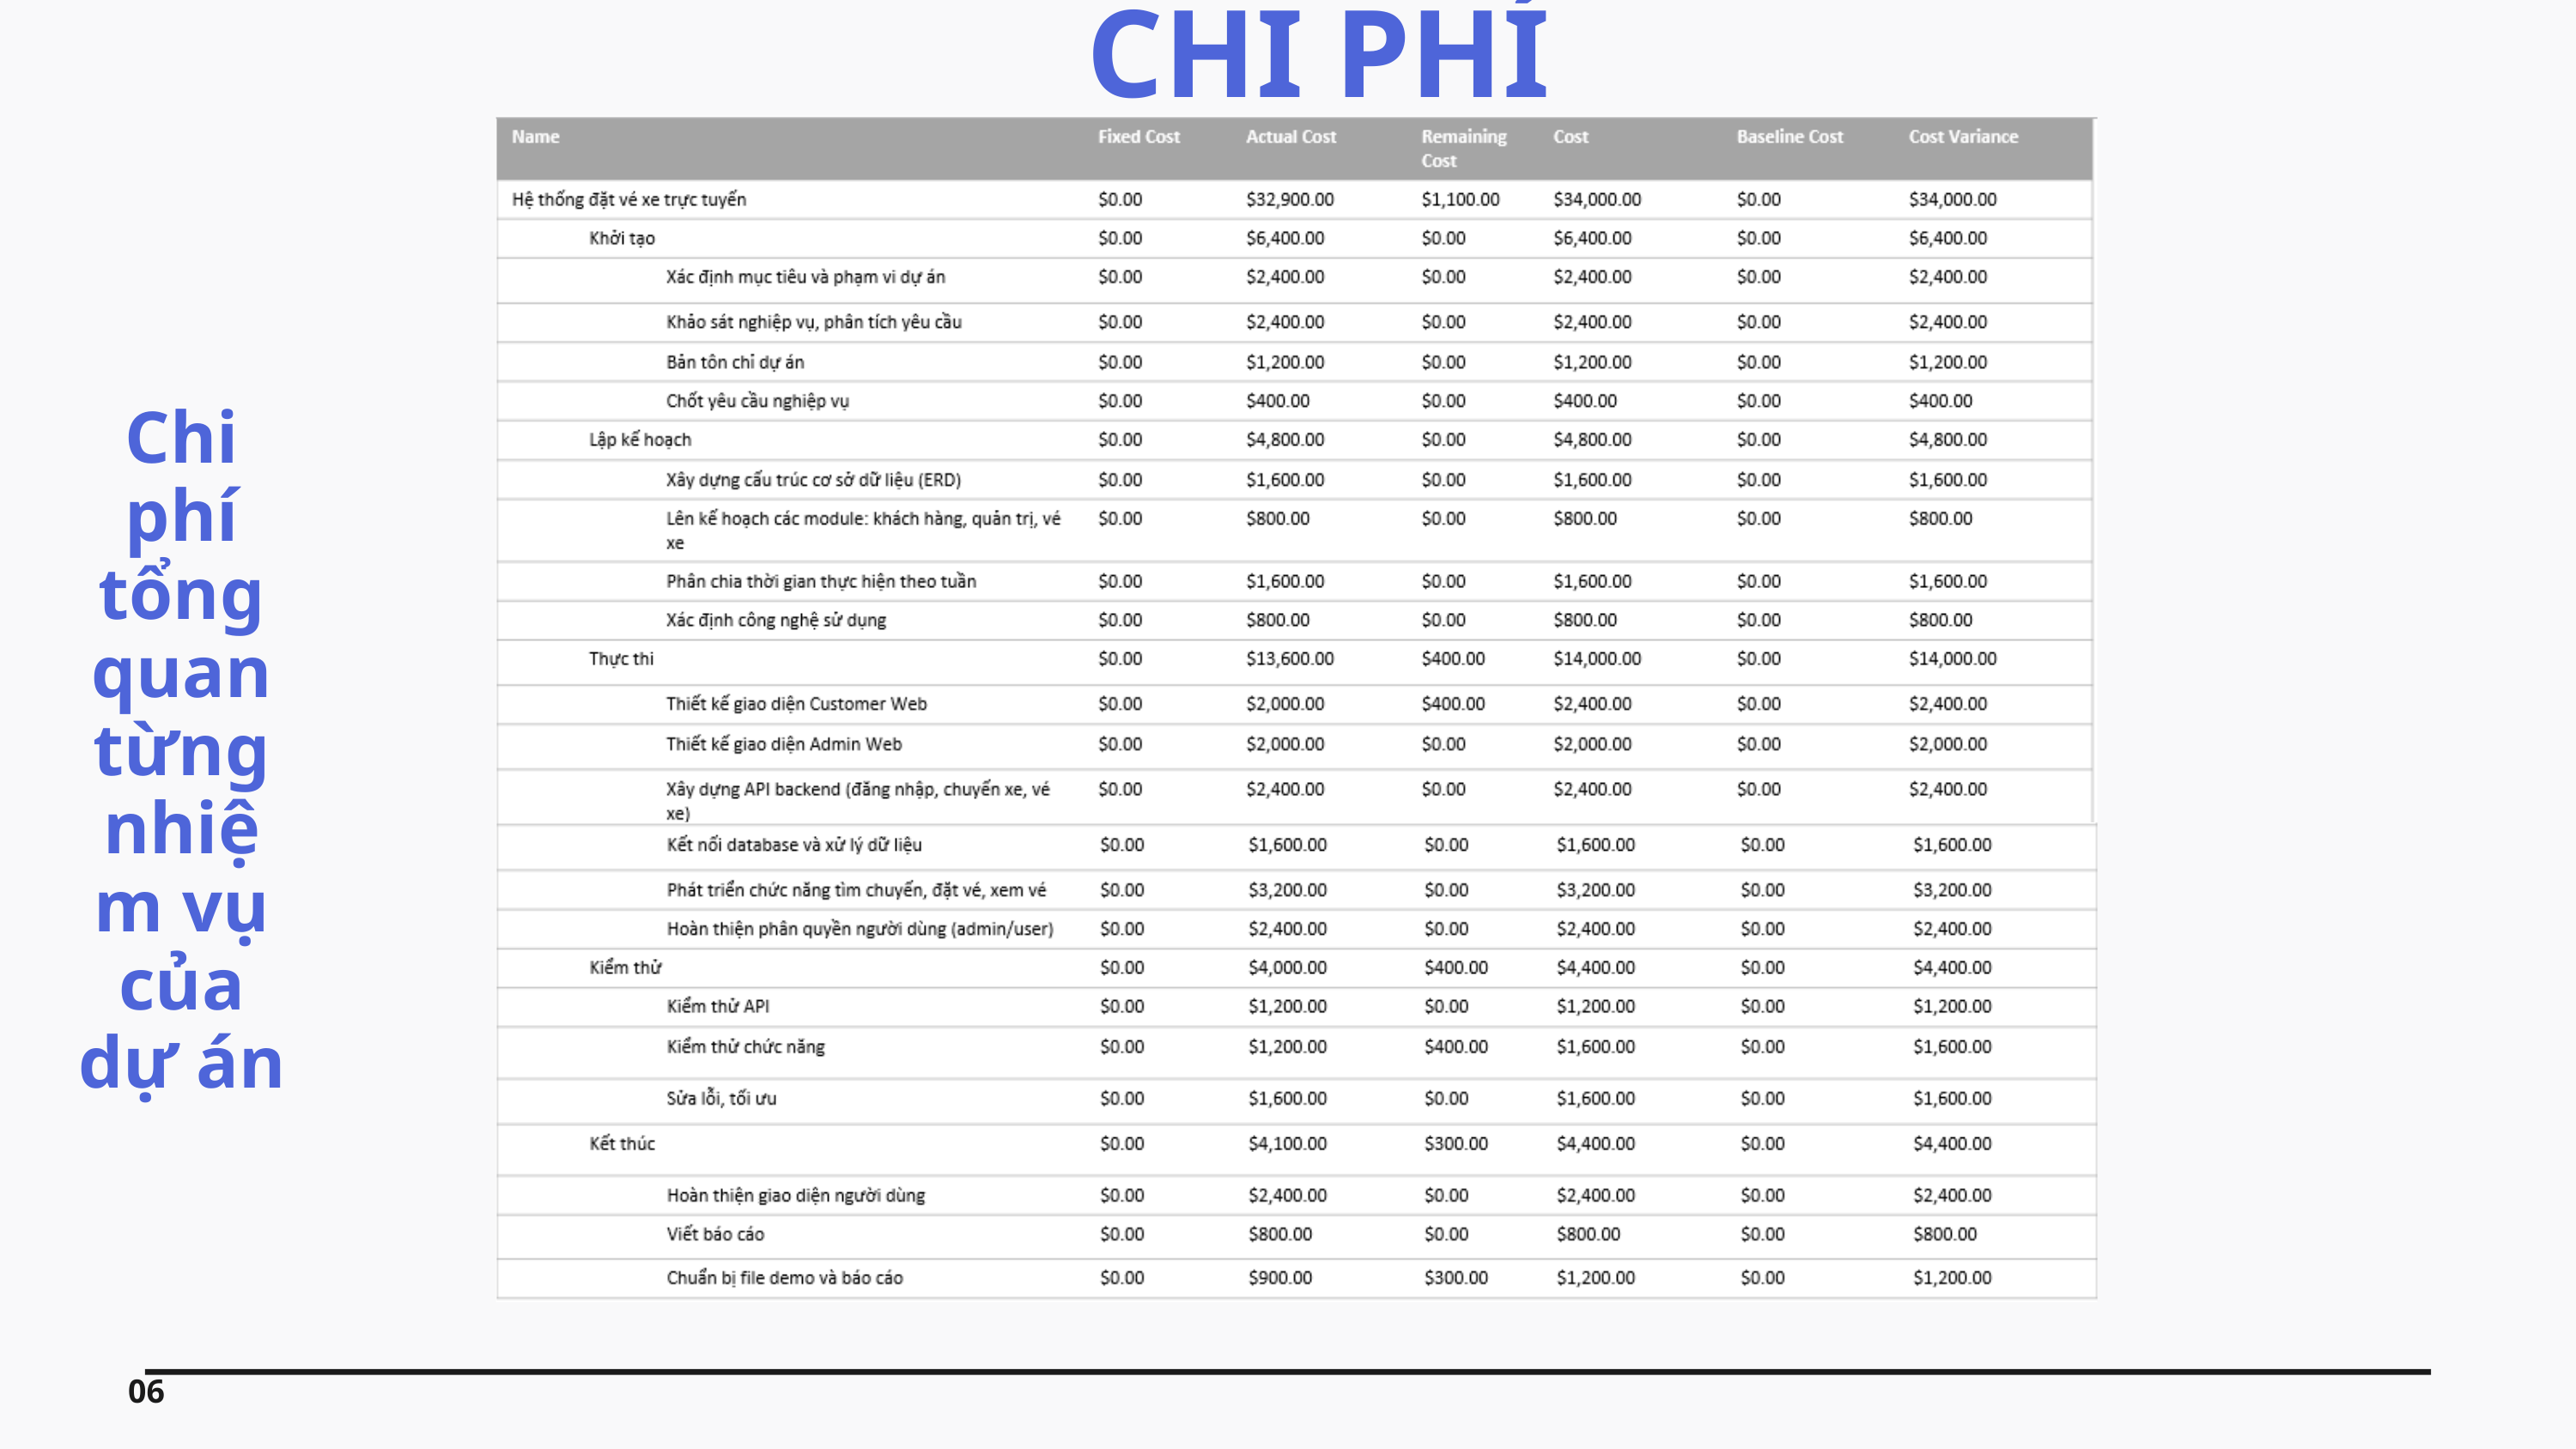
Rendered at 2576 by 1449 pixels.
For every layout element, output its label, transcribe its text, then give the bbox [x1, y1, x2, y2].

text_box CHI PHÍ [825, 0, 1812, 123]
text_box 06 [128, 1364, 447, 1410]
text_box Chi phí tổng quan từng nhiệm vụ của dự án [76, 399, 288, 1102]
text_box [447, 1368, 2432, 1375]
text_box [495, 116, 2098, 822]
text_box [495, 822, 2098, 1302]
